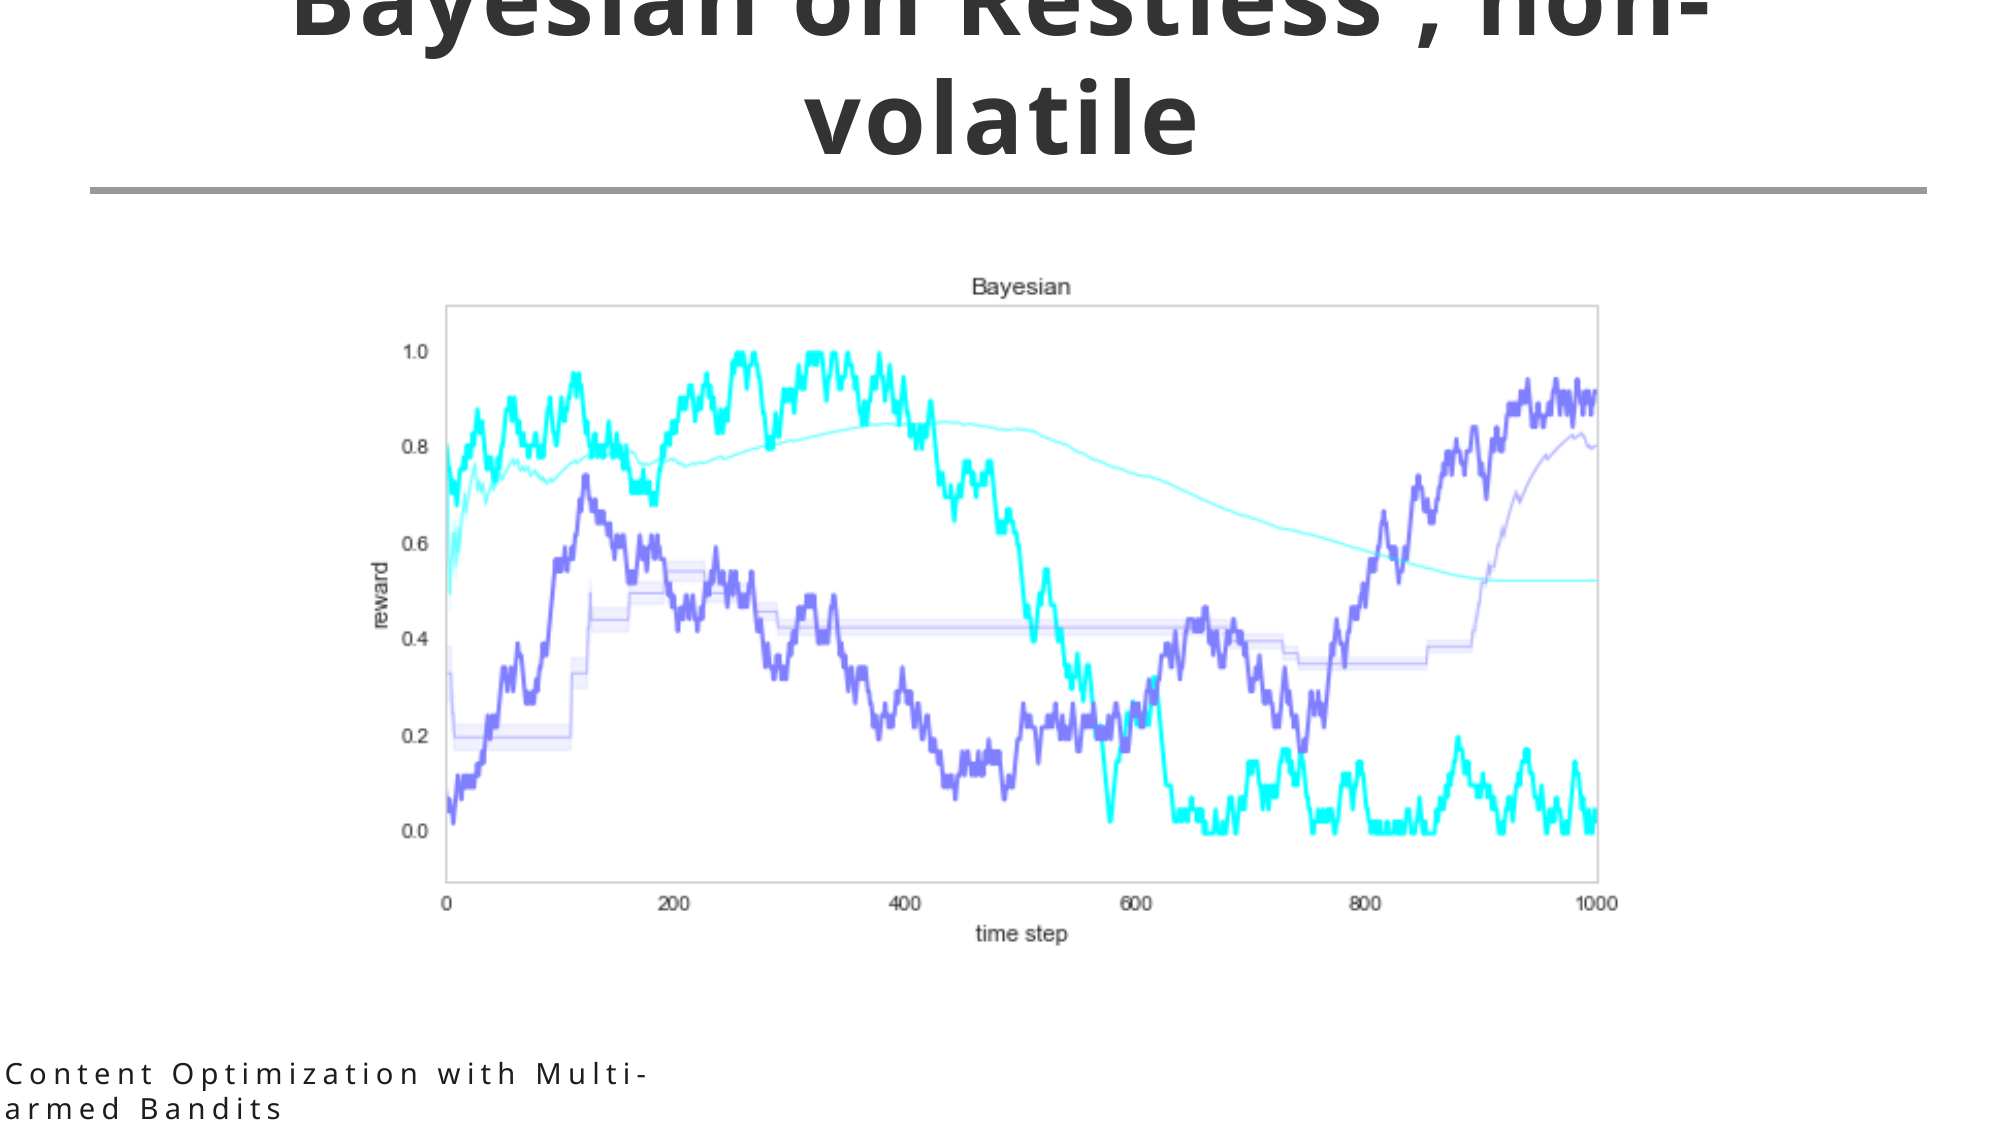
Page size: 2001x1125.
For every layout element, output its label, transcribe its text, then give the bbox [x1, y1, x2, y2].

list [260, 231, 1746, 975]
title Bayesian on Restless , non-volatile [113, 39, 1892, 179]
